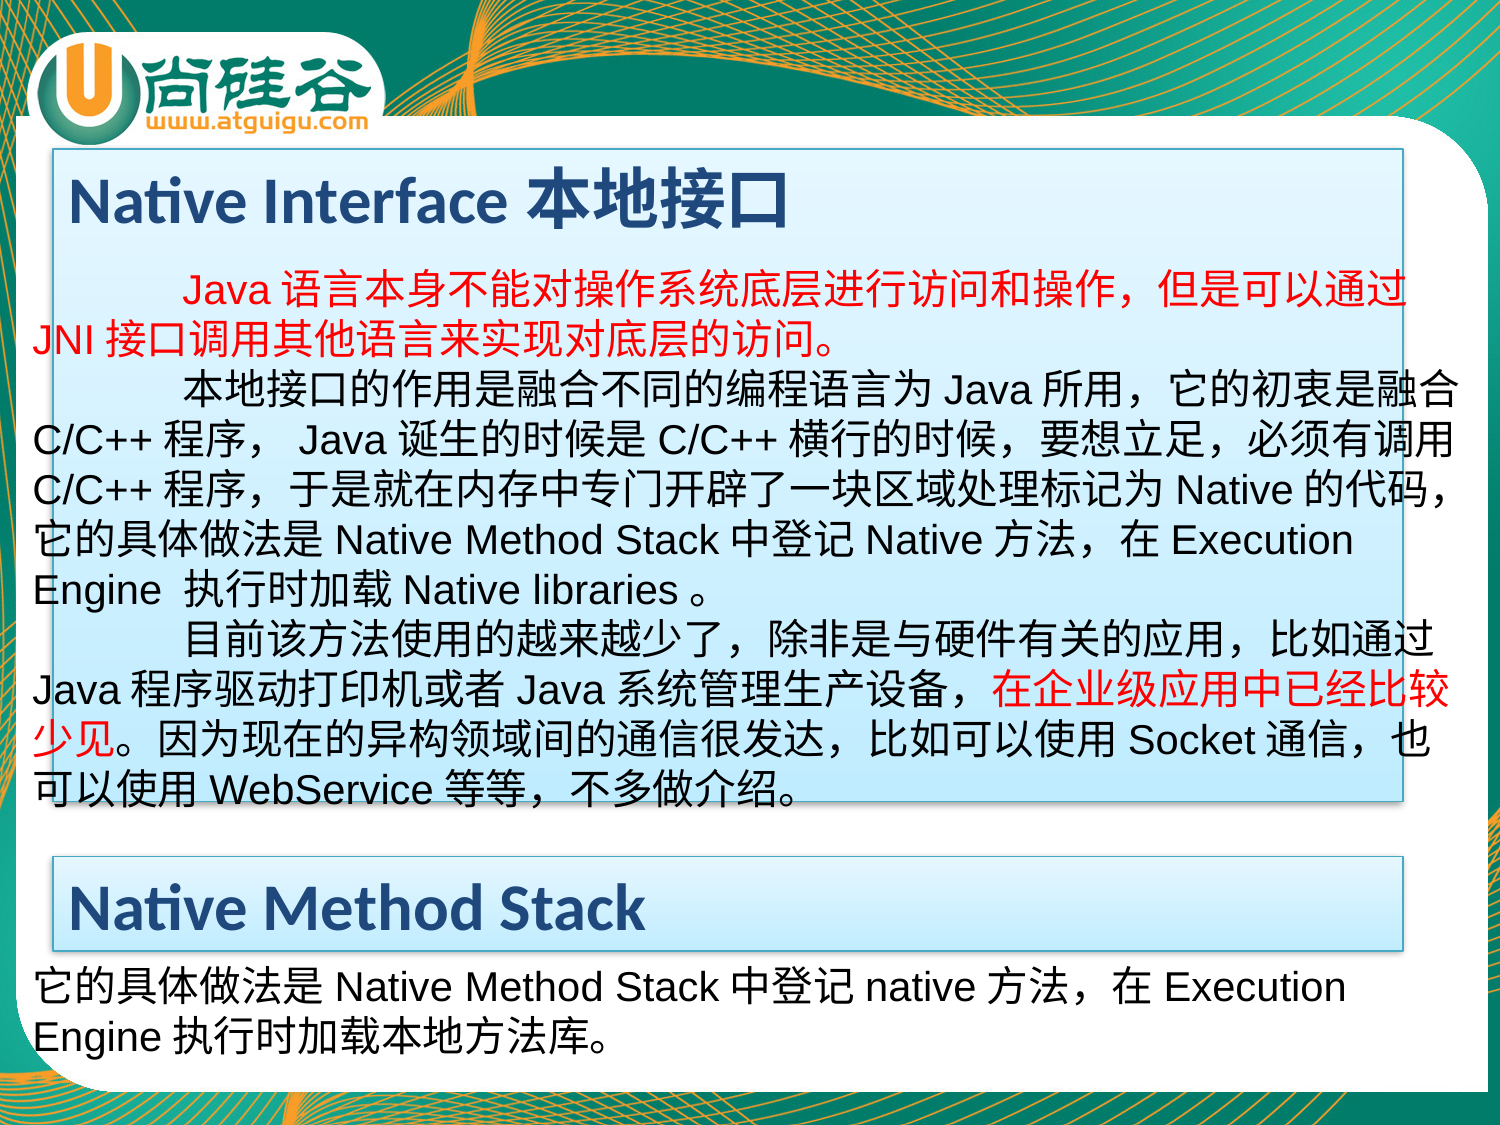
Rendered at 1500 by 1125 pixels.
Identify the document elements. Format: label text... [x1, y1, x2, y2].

picture [0, 0, 1500, 1125]
text_box 它的具体做法是Native Method Stack中登记native方法，在Execution Engine执行时加载本地方法库。 [17, 952, 1483, 1068]
text_box Native Method Stack [52, 856, 1404, 952]
list Native Interface本地接口 [52, 148, 1404, 255]
text_box Java语言本身不能对操作系统底层进行访问和操作，但是可以通过JNI接口调用其他语言来实现对底层的访问。 本地接口的作用是融合不同的编程语言为Java所用，它的初衷是融合 C/C++程序，Java诞生的时候是C/C++横行的时候，要想立足，必须有调用C/C++程序，于是就在内存中专门开辟了一块区域处理标记为Native的代码，它的具体做法是Native Method Stack中登记Native方法，在Execution Engine 执行时加载Native libraries。 目前该方法使用的越来越少了，除非是与硬件有关的应用，比如通过Java程序驱动打印机或者Java系统管理生产设备，在企业级应用中已经比较少见。因为现在的异构领域间的通信很发达，比如可以使用Socket通信，也可以使用WebService等等，不多做介绍。 [17, 255, 1483, 821]
